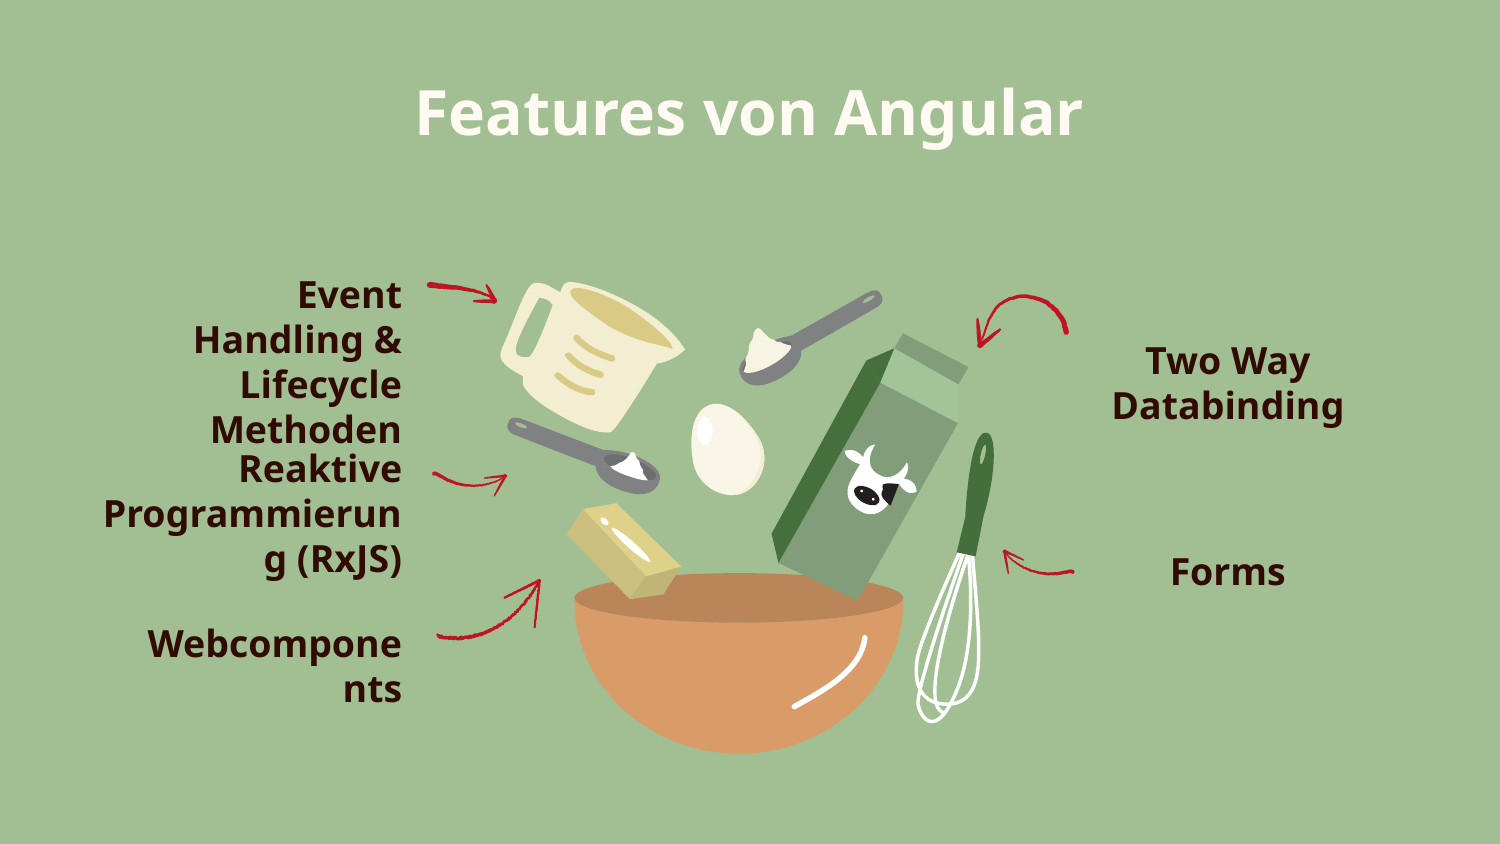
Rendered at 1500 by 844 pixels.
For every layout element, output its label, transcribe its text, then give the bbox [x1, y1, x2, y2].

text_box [779, 329, 958, 602]
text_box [496, 281, 686, 433]
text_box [574, 572, 904, 754]
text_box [999, 544, 1070, 590]
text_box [687, 403, 773, 496]
title Two Way Databinding [1075, 321, 1381, 417]
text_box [912, 432, 999, 724]
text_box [736, 289, 884, 386]
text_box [426, 281, 498, 304]
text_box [433, 596, 550, 641]
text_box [996, 272, 1047, 366]
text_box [436, 458, 507, 504]
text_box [566, 503, 682, 600]
title Forms [1075, 533, 1381, 628]
title Reaktive Programmierung (RxJS) [66, 429, 418, 525]
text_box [505, 417, 662, 495]
title Event Handling & Lifecycle Methoden [118, 256, 418, 351]
title Webcomponents [118, 605, 418, 701]
title Features von Angular [168, 58, 1332, 222]
